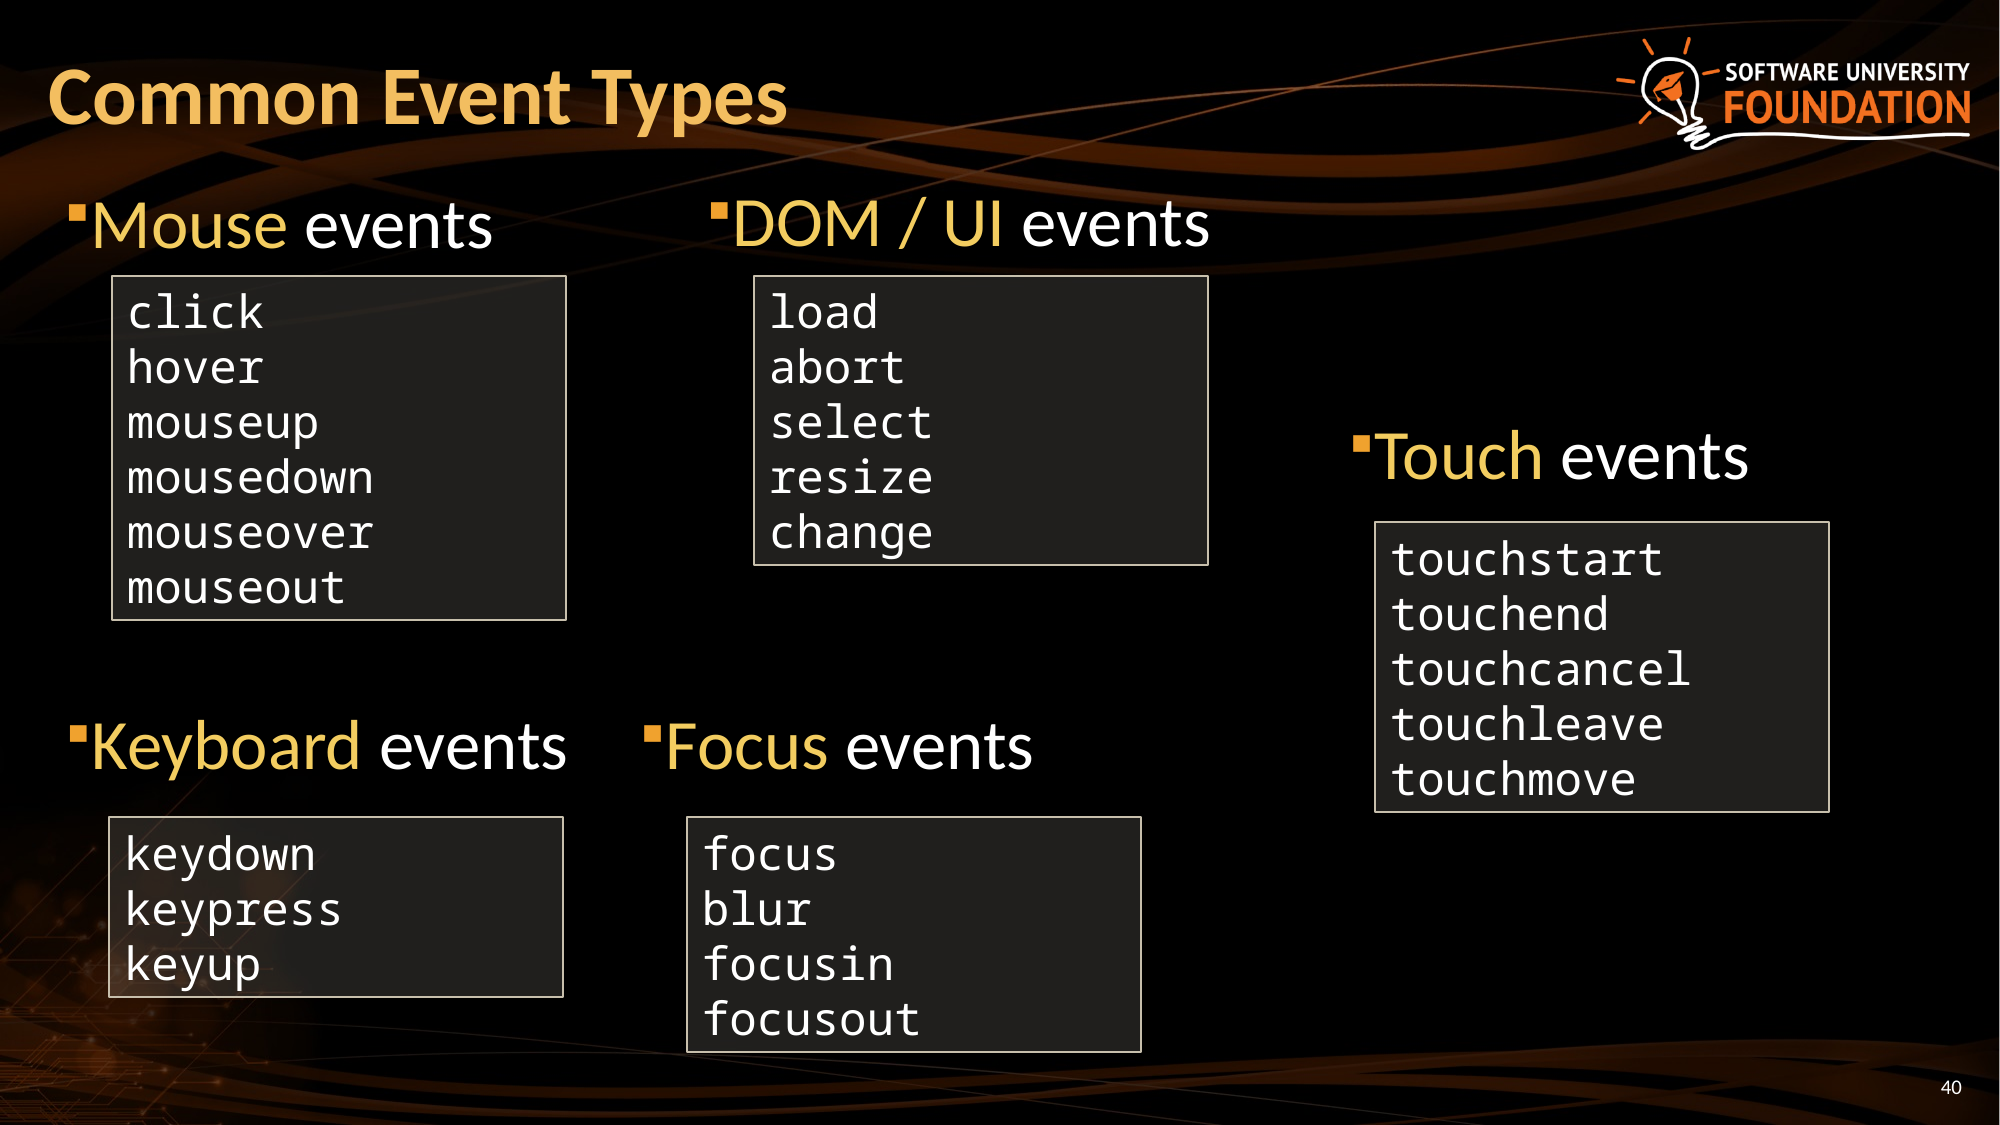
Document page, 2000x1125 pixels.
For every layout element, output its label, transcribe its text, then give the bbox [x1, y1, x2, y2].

picture [0, 0, 2000, 1125]
text_box DOM / UI events [691, 159, 1284, 268]
text_box load abort select resize change [754, 275, 1209, 566]
text_box Focus events [624, 682, 1217, 791]
text_box Keyboard events [50, 682, 624, 791]
text_box focus blur focusin focusout [687, 817, 1142, 1053]
title Common Event Types [30, 6, 1602, 189]
slide_number 40 [1897, 1070, 1968, 1103]
text_box Mouse events [49, 162, 725, 271]
text_box Touch events [1333, 392, 1926, 501]
text_box click hover mouseup mousedown mouseover mouseout [112, 275, 567, 621]
text_box touchstart touchend touchcancel touchleave touchmove [1374, 522, 1830, 812]
text_box keydown keypress keyup [108, 817, 564, 998]
